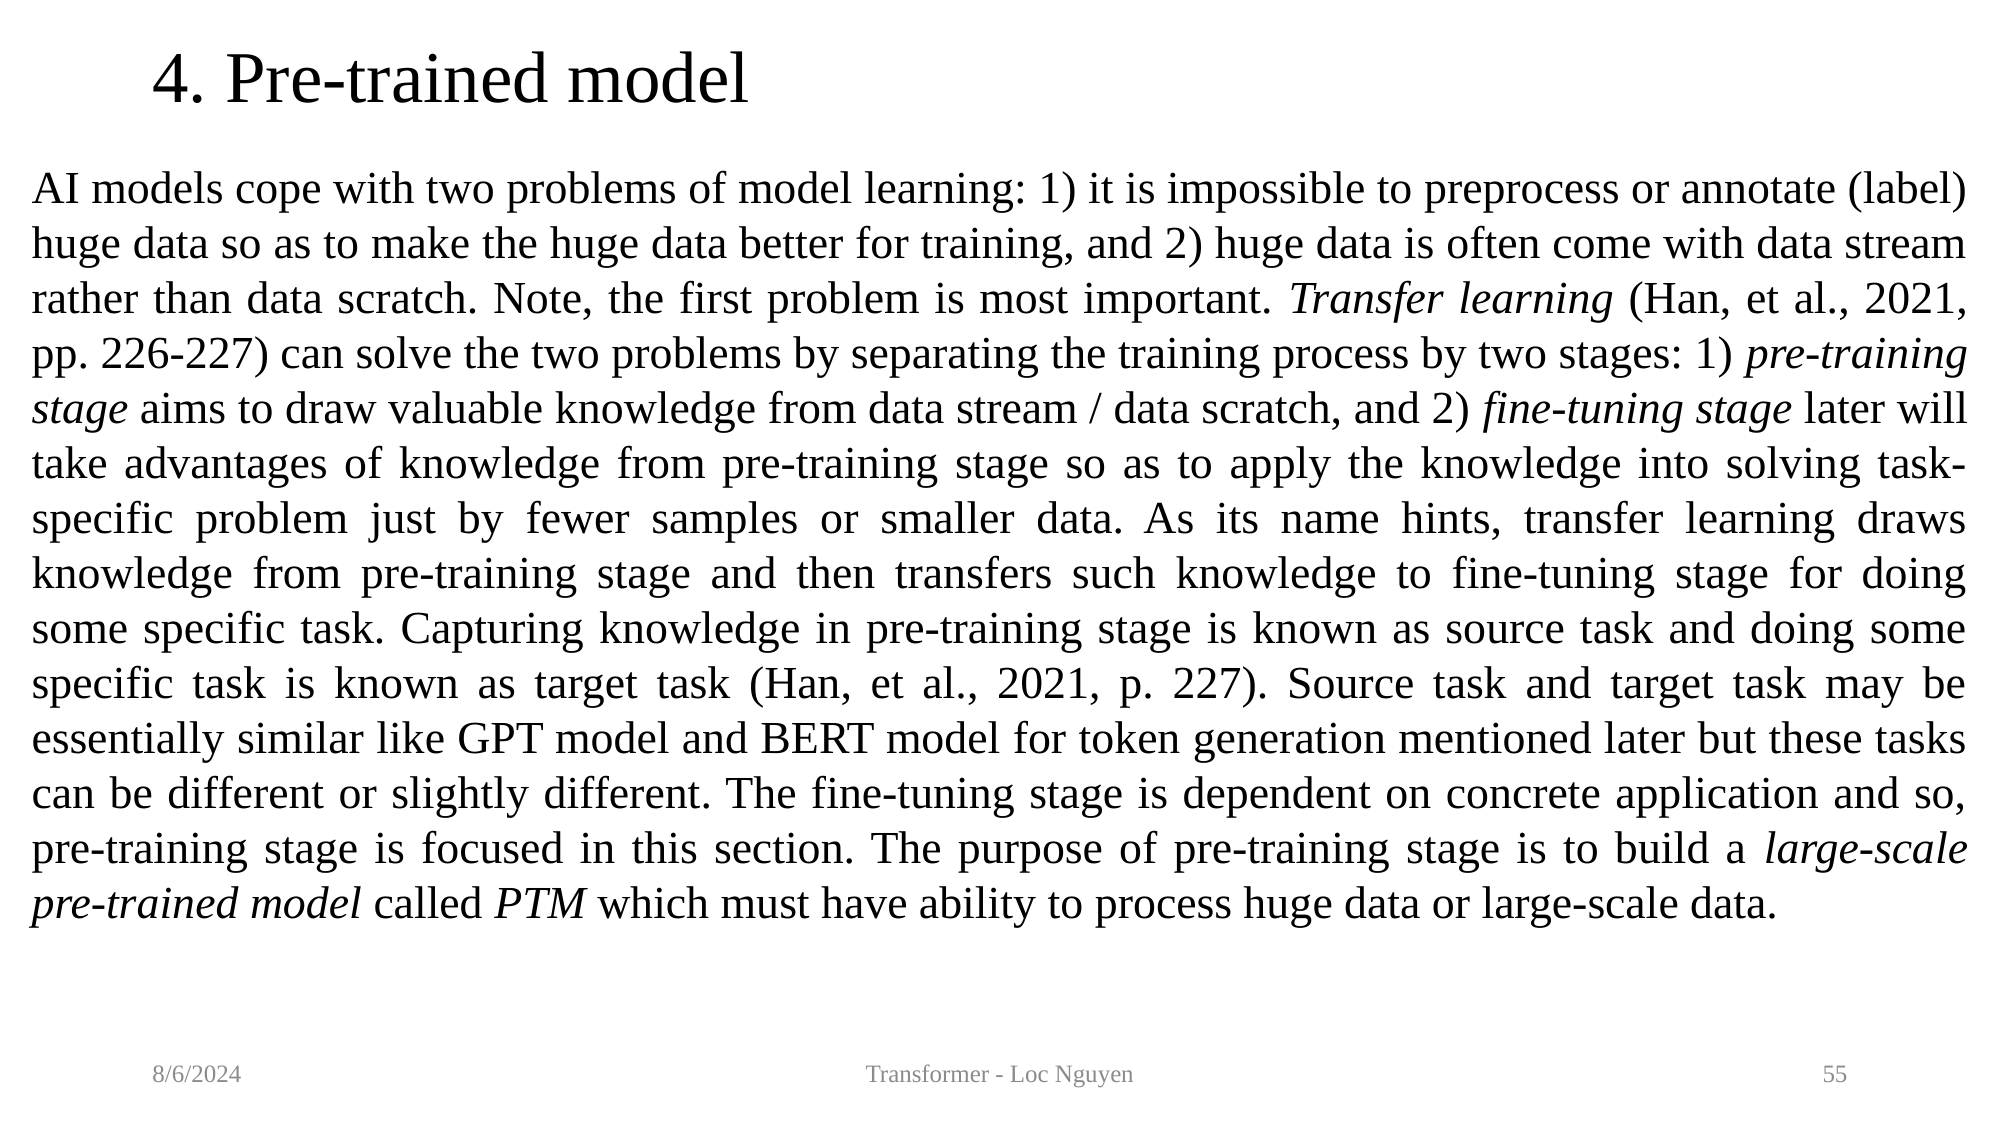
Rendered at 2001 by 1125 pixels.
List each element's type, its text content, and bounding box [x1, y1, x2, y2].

footer Transformer - Loc Nguyen [662, 1042, 1338, 1103]
title 4. Pre-trained model [137, 19, 1863, 128]
list AI models cope with two problems of model learning: 1) it is impossible to preprocess or annotate (label) huge data so as to make the huge data better for training, and 2) huge data is often come with data stream rather than data scratch. Note, the first problem is most important. Transfer learning (Han, et al., 2021, pp. 226-227) can solve the two problems by separating the training process by two stages: 1) pre-training stage aims to draw valuable knowledge from data stream / data scratch, and 2) fine-tuning stage later will take advantages of knowledge from pre-training stage so as to apply the knowledge into solving task-specific problem just by fewer samples or smaller data. As its name hints, transfer learning draws knowledge from pre-training stage and then transfers such knowledge to fine-tuning stage for doing some specific task. Capturing knowledge in pre-training stage is known as source task and doing some specific task is known as target task (Han, et al., 2021, p. 227). Source task and target task may be essentially similar like GPT model and BERT model for token generation mentioned later but these tasks can be different or slightly different. The fine-tuning stage is dependent on concrete application and so, pre-training stage is focused in this section. The purpose of pre-training stage is to build a large-scale pre-trained model called PTM which must have ability to process huge data or large-scale data. [16, 149, 1984, 1000]
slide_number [137, 1042, 588, 1103]
slide_number 55 [1412, 1042, 1863, 1103]
